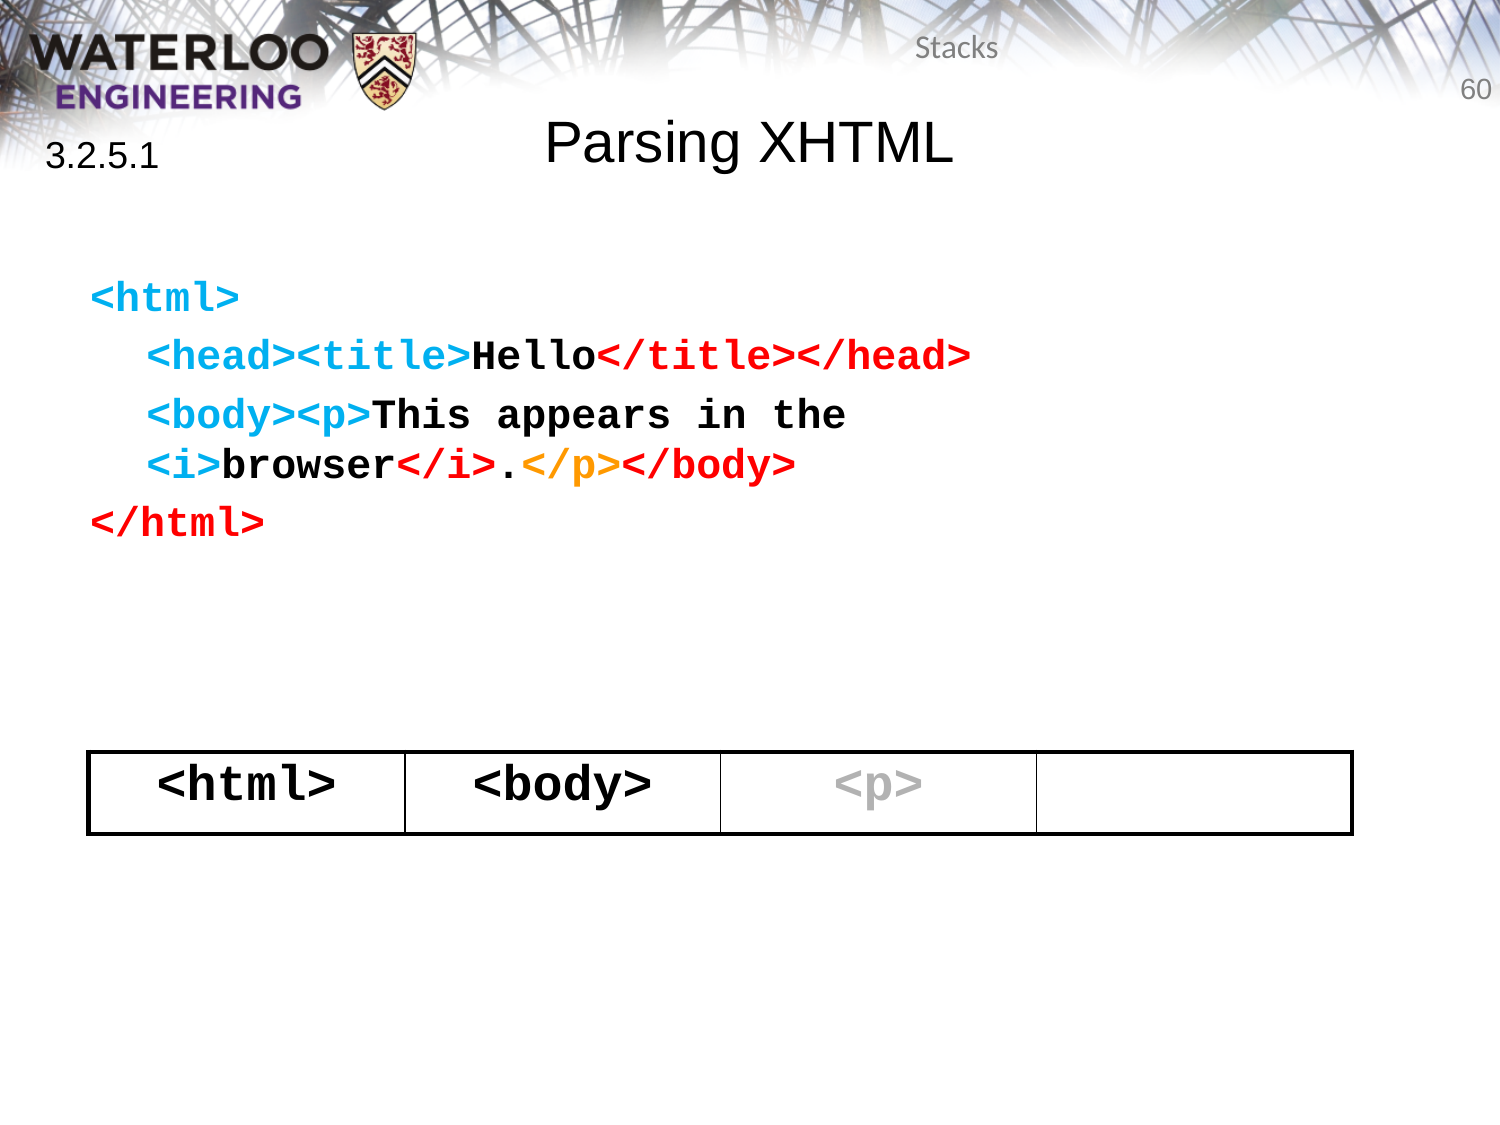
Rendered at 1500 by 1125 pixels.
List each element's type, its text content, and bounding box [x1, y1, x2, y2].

table_header <p> [721, 754, 1036, 832]
picture [0, 0, 1500, 1125]
list <html> <head><title>Hello</title></head> <body><p>This appears in the <i>browser</i>.</p></body> </html> [74, 262, 1426, 1006]
text_box 3.2.5.1 [30, 124, 175, 184]
table_header [1037, 754, 1350, 832]
table_header <body> [406, 754, 720, 832]
title Parsing XHTML [74, 44, 1426, 233]
table_header <html> [91, 754, 404, 832]
